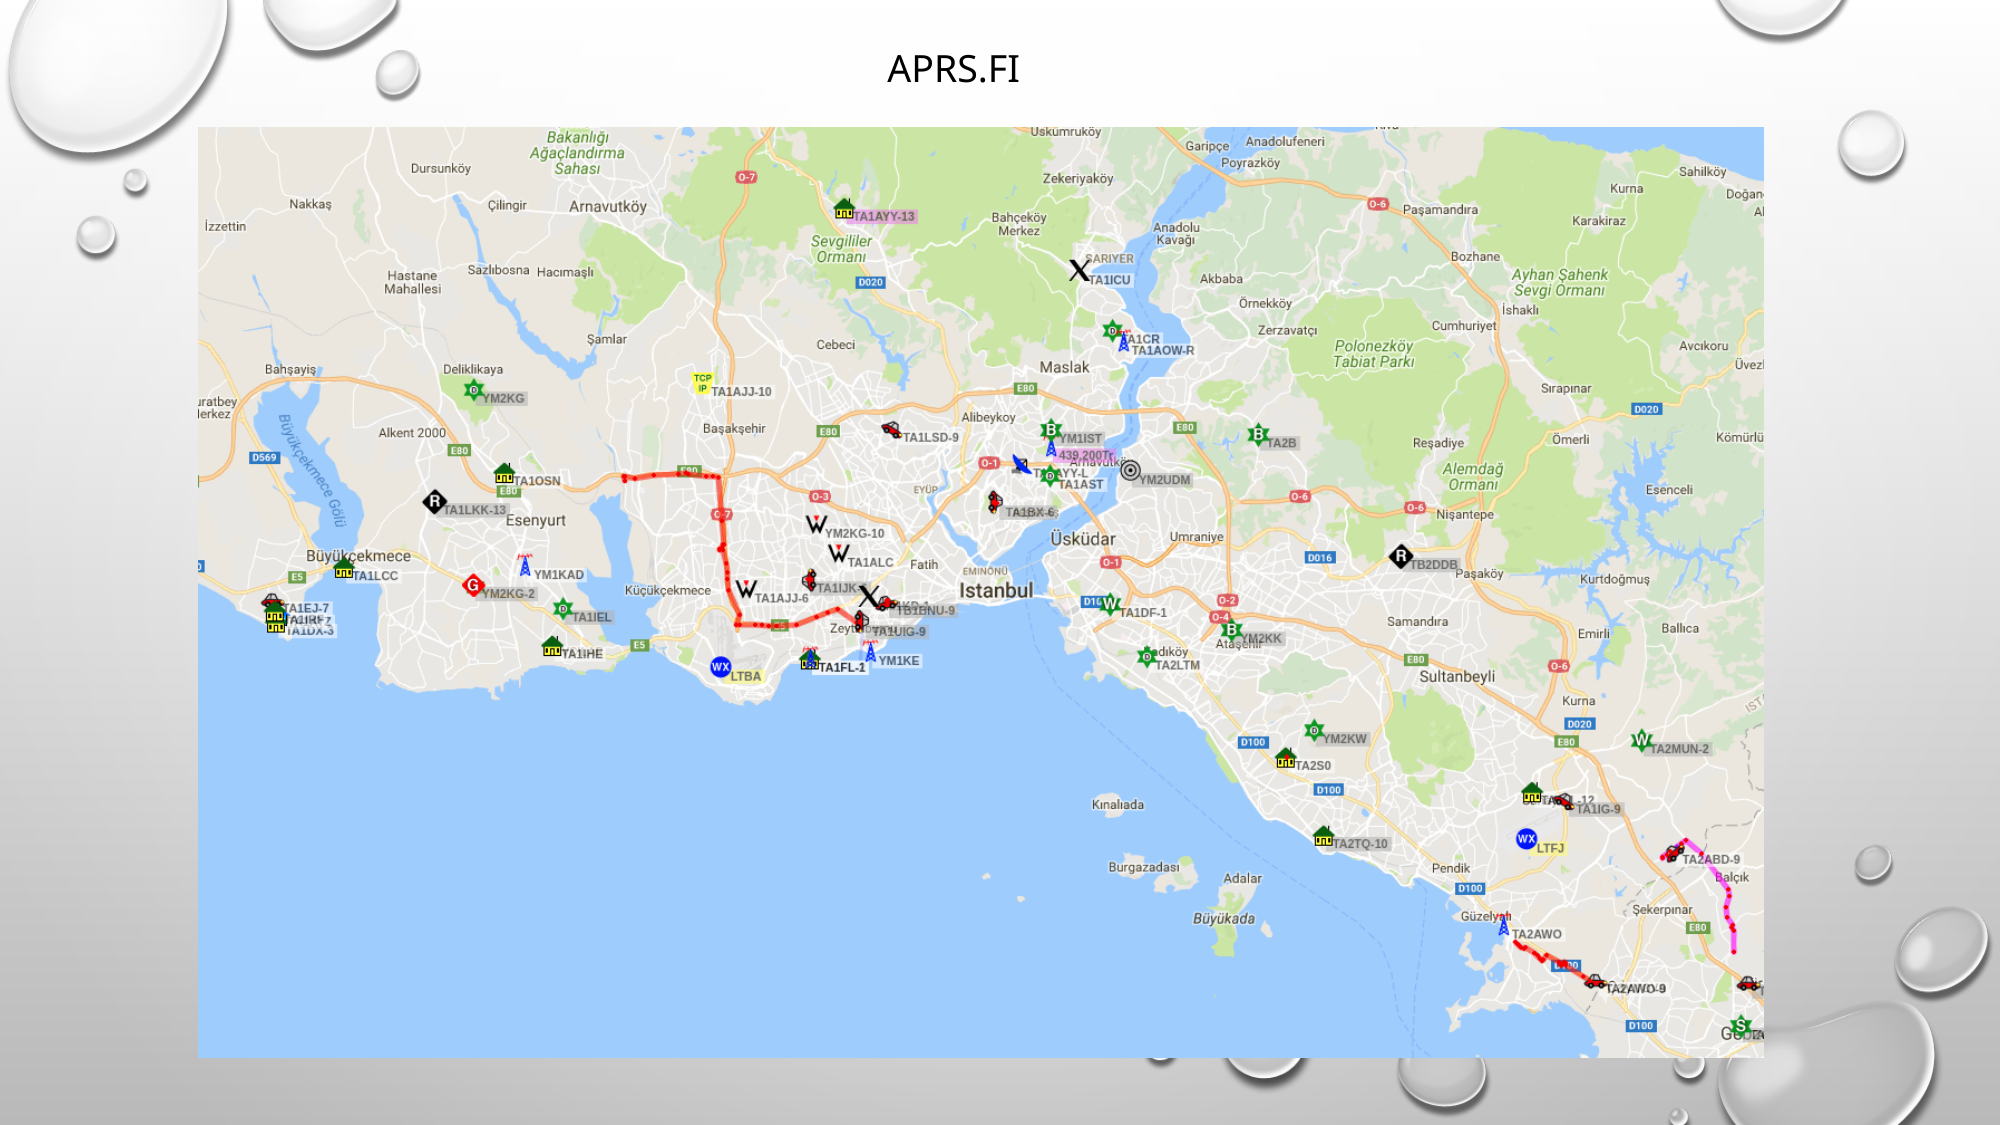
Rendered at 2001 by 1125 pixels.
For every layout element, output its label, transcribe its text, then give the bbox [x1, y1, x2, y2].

picture [0, 0, 2000, 1125]
text_box APRS.FI [872, 37, 1036, 98]
